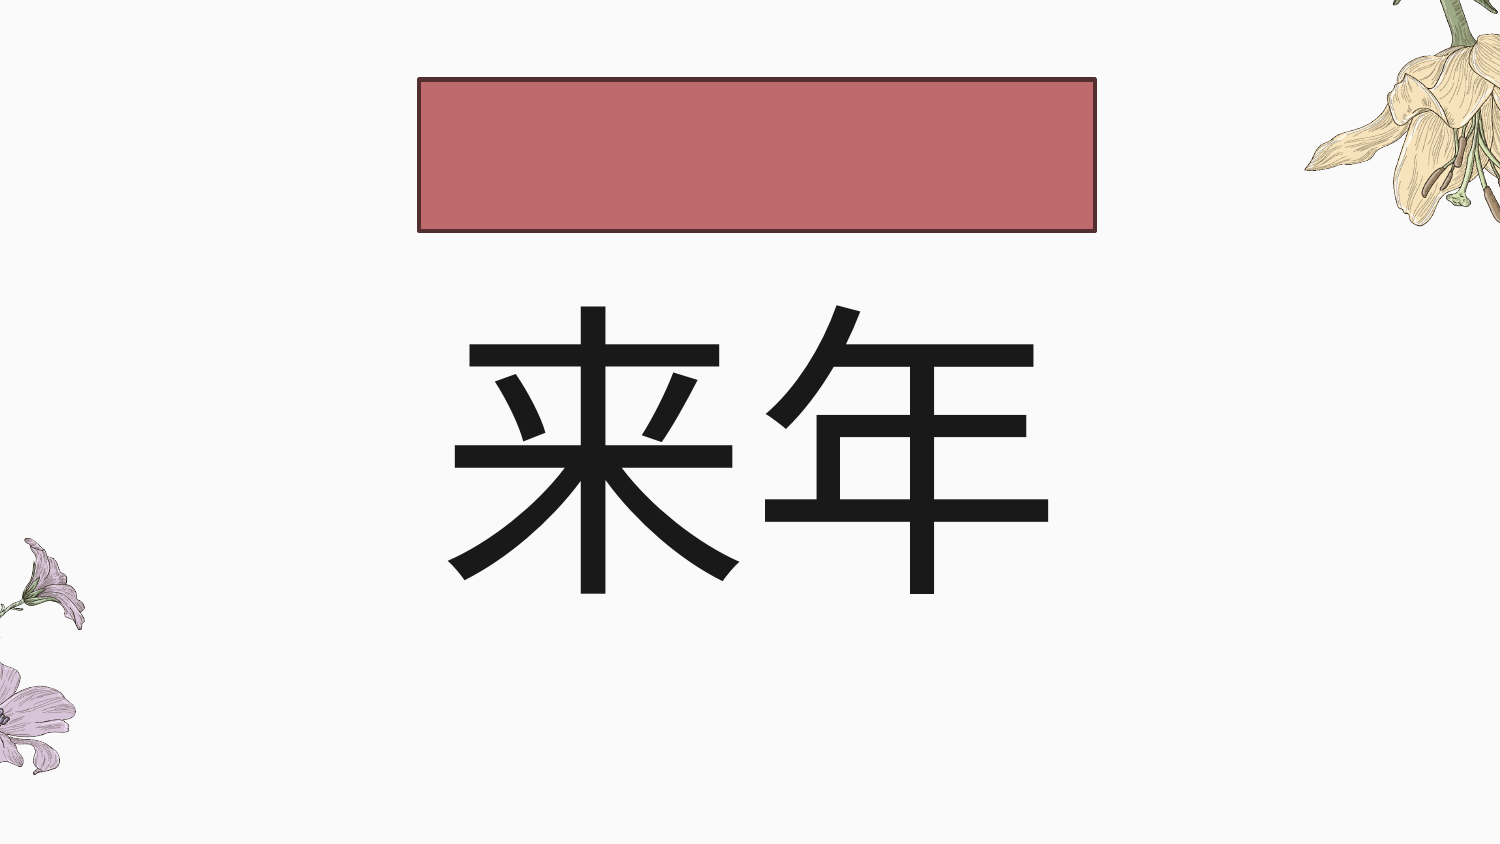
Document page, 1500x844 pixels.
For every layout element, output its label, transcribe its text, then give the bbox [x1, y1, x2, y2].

picture [0, 462, 206, 844]
picture [1261, 0, 1500, 262]
text_box 来年 [422, 249, 1078, 640]
text_box [417, 77, 1097, 233]
